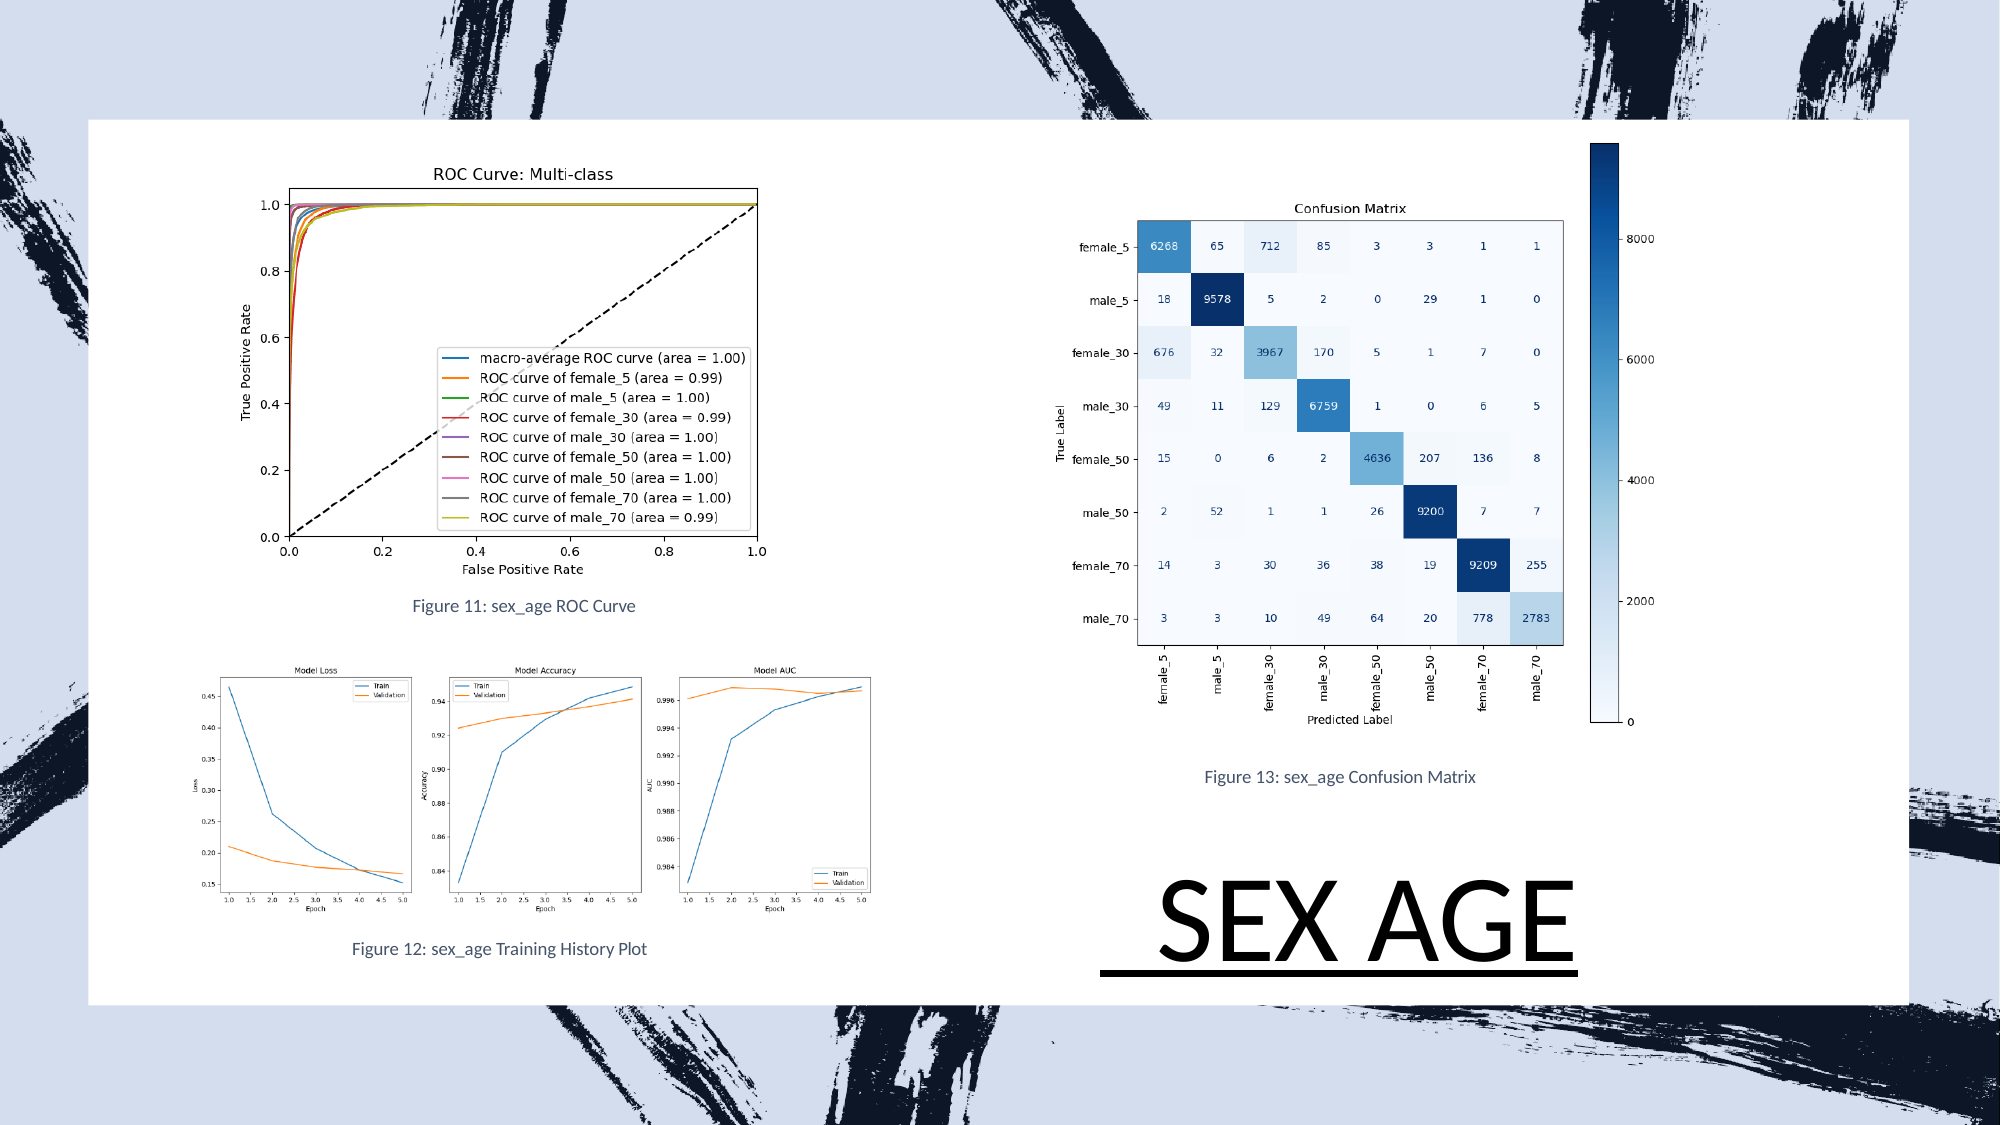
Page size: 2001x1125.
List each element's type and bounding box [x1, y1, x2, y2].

picture [1044, 130, 1681, 767]
picture [115, 643, 954, 924]
picture [213, 133, 817, 586]
text_box [0, 0, 2000, 1125]
